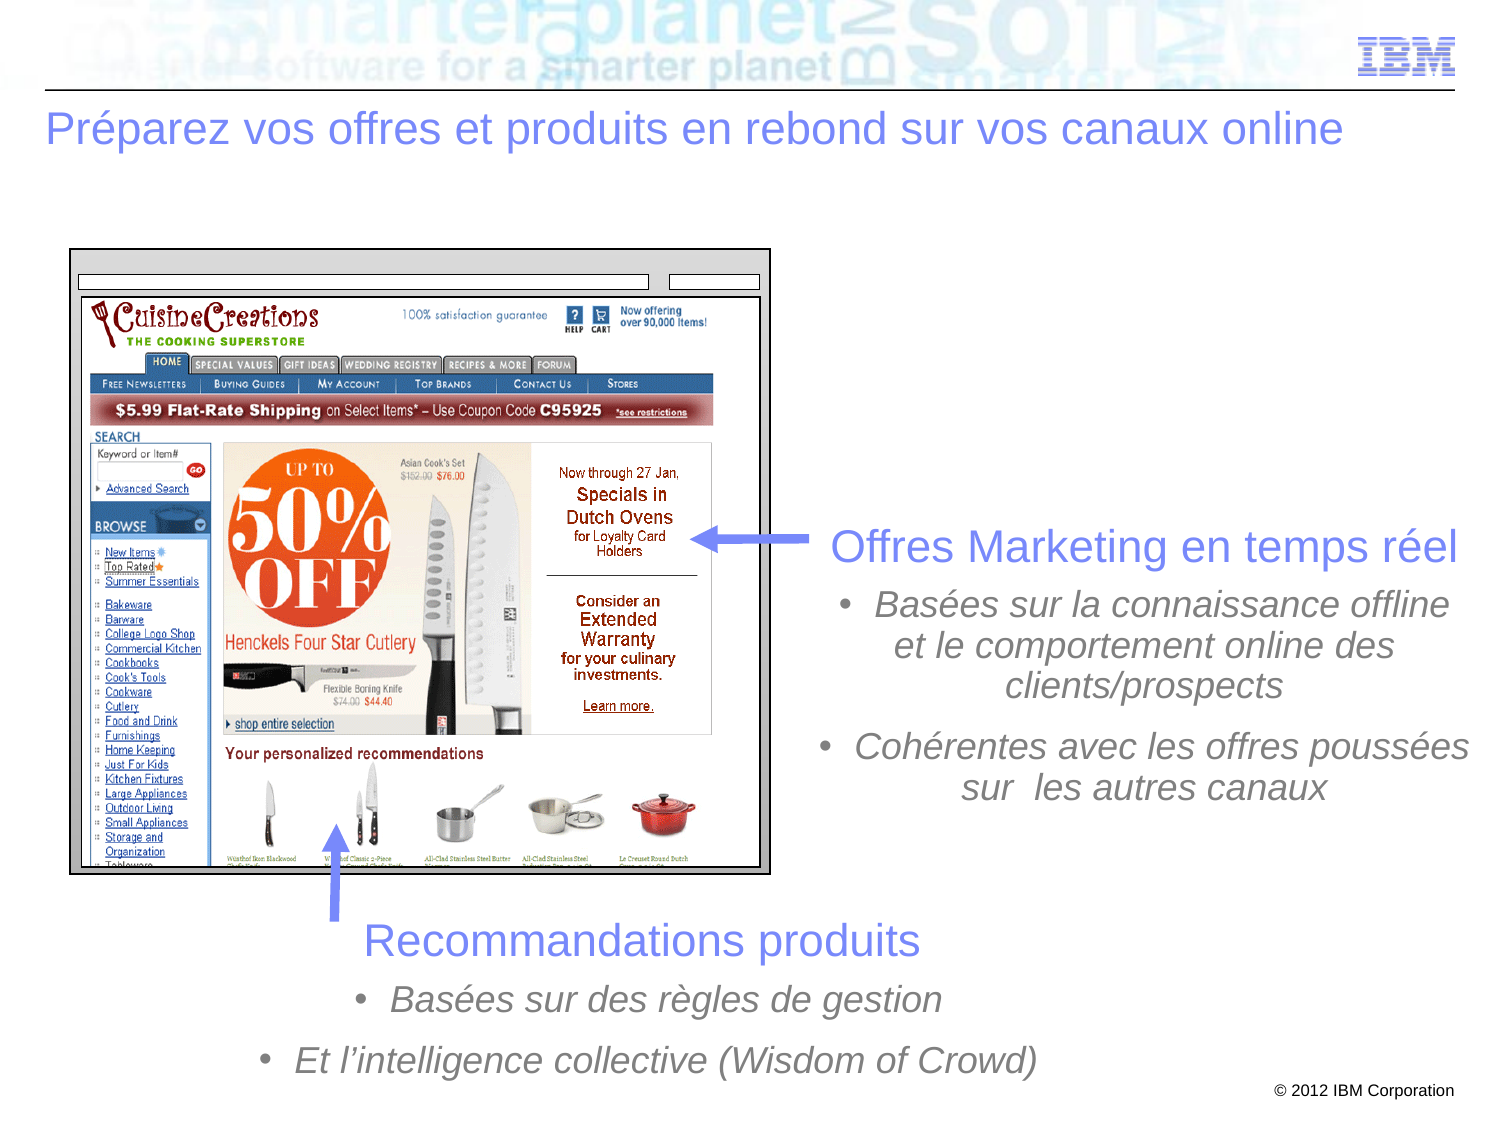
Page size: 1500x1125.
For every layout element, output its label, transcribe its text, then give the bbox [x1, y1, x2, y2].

text_box Recommandations produits Basées sur des règles de gestion Et l’intelligence collective (Wisdom of Crowd) [244, 909, 1054, 1089]
text_box Offres Marketing en temps réel Basées sur la connaissance offline et le comportement online des clients/prospects Cohérentes avec les offres poussées sur les autres canaux [804, 515, 1486, 816]
picture [0, 0, 1500, 90]
title Préparez vos offres et produits en rebond sur vos canaux online [29, 97, 1456, 203]
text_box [70, 248, 771, 874]
